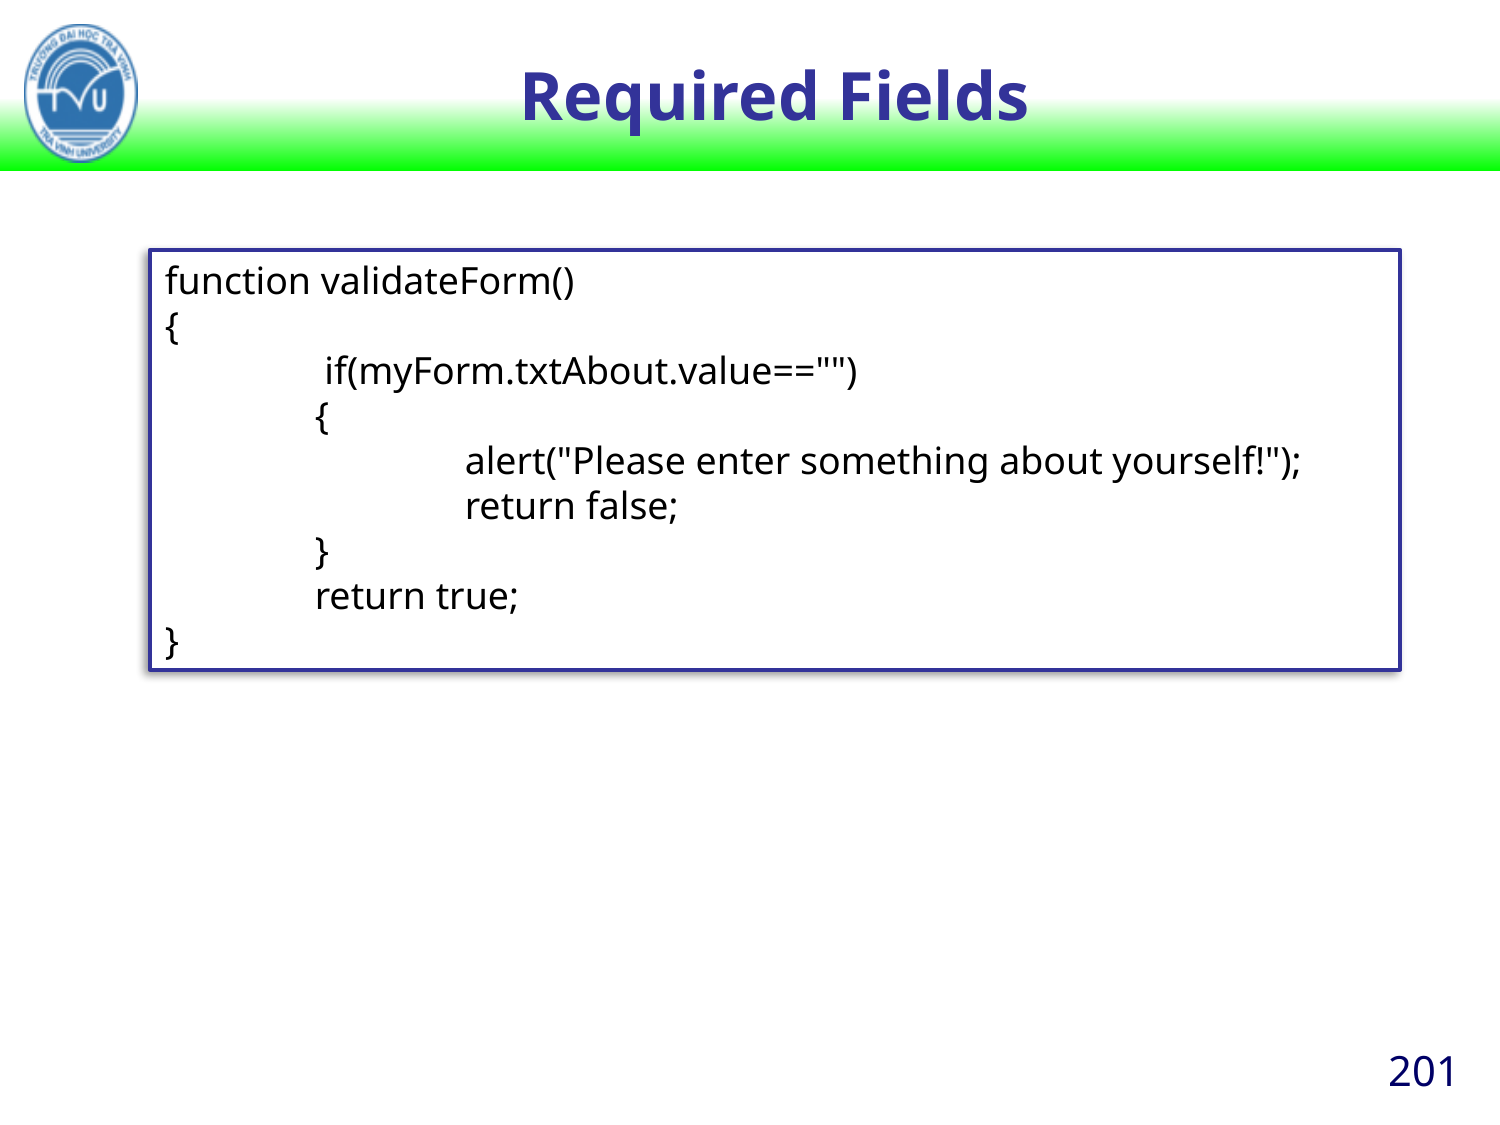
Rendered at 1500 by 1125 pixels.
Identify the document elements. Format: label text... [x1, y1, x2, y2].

title Required Fields [74, 24, 1476, 163]
text_box function validateForm() { if(myForm.txtAbout.value=="") { alert("Please enter something about yourself!"); return false; } return true; } [148, 248, 1402, 672]
picture [24, 24, 74, 163]
slide_number 201 [1312, 1037, 1476, 1101]
